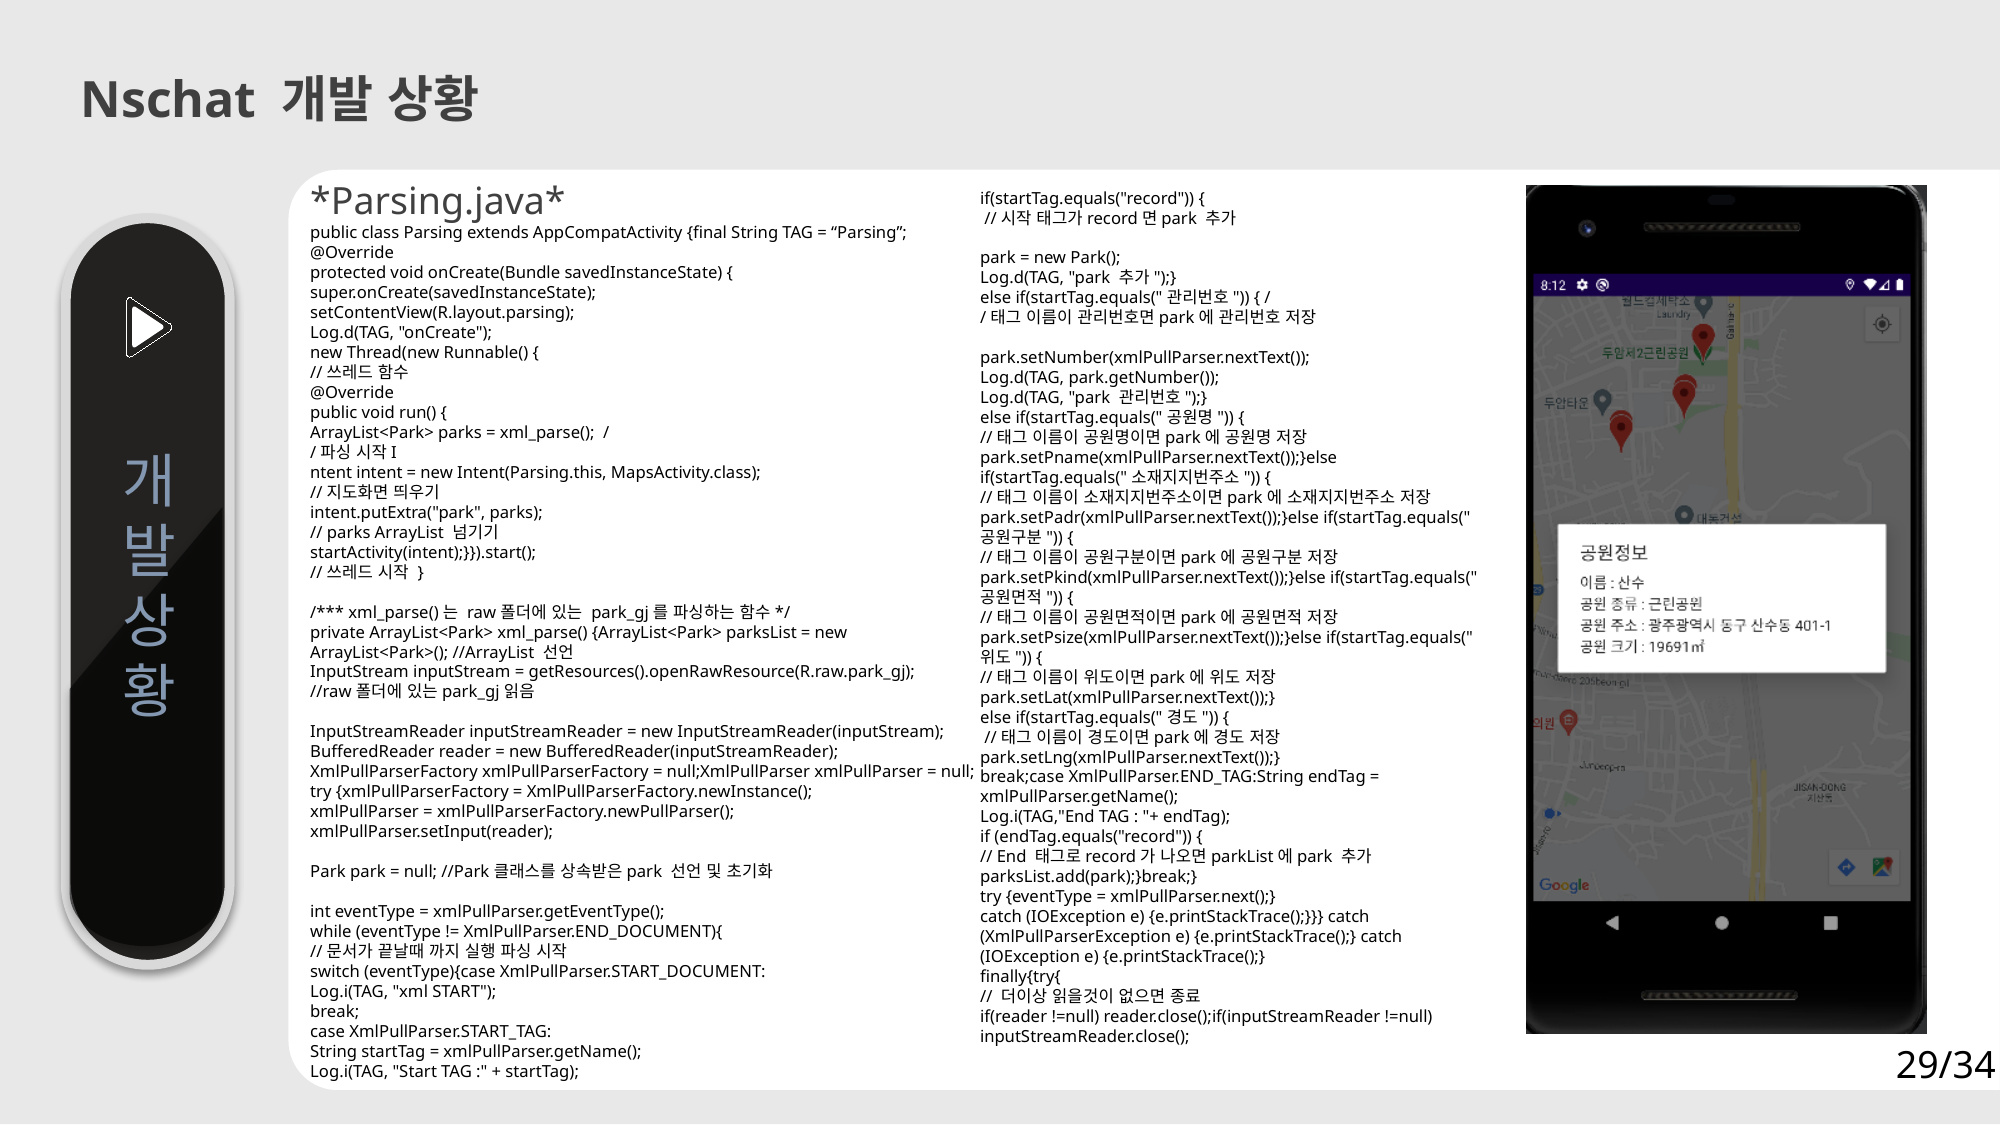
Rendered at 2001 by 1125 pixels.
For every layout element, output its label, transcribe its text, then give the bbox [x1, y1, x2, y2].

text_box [126, 297, 172, 358]
text_box if(startTag.equals("record")) { //시작 태그가record면park 추가 park = new Park(); Log.d(TAG, "park 추가");} else if(startTag.equals("관리번호")) { / /태그 이름이 관리번호면park에 관리번호 저장 park.setNumber(xmlPullParser.nextText()); Log.d(TAG, park.getNumber()); Log.d(TAG, "park 관리번호");} else if(startTag.equals("공원명")) { //태그 이름이 공원명이면park에 공원명 저장park.setPname(xmlPullParser.nextText());}else if(startTag.equals("소재지지번주소")) { //태그 이름이 소재지지번주소이면park에 소재지지번주소 저장 park.setPadr(xmlPullParser.nextText());}else if(startTag.equals("공원구분")) { //태그 이름이 공원구분이면park에 공원구분 저장 park.setPkind(xmlPullParser.nextText());}else if(startTag.equals("공원면적")) { //태그 이름이 공원면적이면park에 공원면적 저장park.setPsize(xmlPullParser.nextText());}else if(startTag.equals("위도")) { //태그 이름이 위도이면park에 위도 저장park.setLat(xmlPullParser.nextText());} else if(startTag.equals("경도")) { //태그 이름이 경도이면park에 경도 저장park.setLng(xmlPullParser.nextText());} break;case XmlPullParser.END_TAG:String endTag = xmlPullParser.getName(); Log.i(TAG,"End TAG : "+ endTag); if (endTag.equals("record")) { // End 태그로record가 나오면parkList에park 추가parksList.add(park);}break;} try {eventType = xmlPullParser.next();} catch (IOException e) {e.printStackTrace();}}} catch (XmlPullParserException e) {e.printStackTrace();} catch (IOException e) {e.printStackTrace();} finally{try{ // 더이상 읽을것이 없으면 종료 if(reader !=null) reader.close();if(inputStreamReader !=null) inputStreamReader.close(); [965, 180, 1516, 1054]
text_box *Parsing.java* public class Parsing extends AppCompatActivity {final String TAG = “Parsing”; @Override protected void onCreate(Bundle savedInstanceState) { super.onCreate(savedInstanceState); setContentView(R.layout.parsing); Log.d(TAG, "onCreate"); new Thread(new Runnable() { //쓰레드 함수 @Override public void run() { ArrayList<Park> parks = xml_parse(); / /파싱 시작I ntent intent = new Intent(Parsing.this, MapsActivity.class); //지도화면 띄우기 intent.putExtra("park", parks); // parks ArrayList 넘기기 startActivity(intent);}}).start(); //쓰레드 시작 } /*** xml_parse()는 raw폴더에 있는 park_gj를 파싱하는 함수*/ private ArrayList<Park> xml_parse() {ArrayList<Park> parksList = new ArrayList<Park>(); //ArrayList 선언 InputStream inputStream = getResources().openRawResource(R.raw.park_gj); //raw폴더에 있는park_gj읽음 InputStreamReader inputStreamReader = new InputStreamReader(inputStream); BufferedReader reader = new BufferedReader(inputStreamReader); XmlPullParserFactory xmlPullParserFactory = null;XmlPullParser xmlPullParser = null; try {xmlPullParserFactory = XmlPullParserFactory.newInstance(); xmlPullParser = xmlPullParserFactory.newPullParser(); xmlPullParser.setInput(reader); Park park = null; //Park클래스를 상속받은park 선언 및 초기화 int eventType = xmlPullParser.getEventType(); while (eventType != XmlPullParser.END_DOCUMENT){ //문서가 끝날때 까지 실행 파싱 시작 switch (eventType){case XmlPullParser.START_DOCUMENT: Log.i(TAG, "xml START"); break; case XmlPullParser.START_TAG: String startTag = xmlPullParser.getName(); Log.i(TAG, "Start TAG :" + startTag); [295, 169, 1032, 1125]
text_box [84, 928, 218, 966]
text_box 개 발 상 황 [81, 436, 218, 871]
text_box [64, 217, 231, 894]
text_box Nschat 개발 상황 [65, 30, 590, 136]
text_box [68, 504, 224, 948]
picture [1526, 185, 1927, 1034]
text_box 29/34 [1881, 1033, 2000, 1094]
text_box [0, 0, 2000, 1125]
